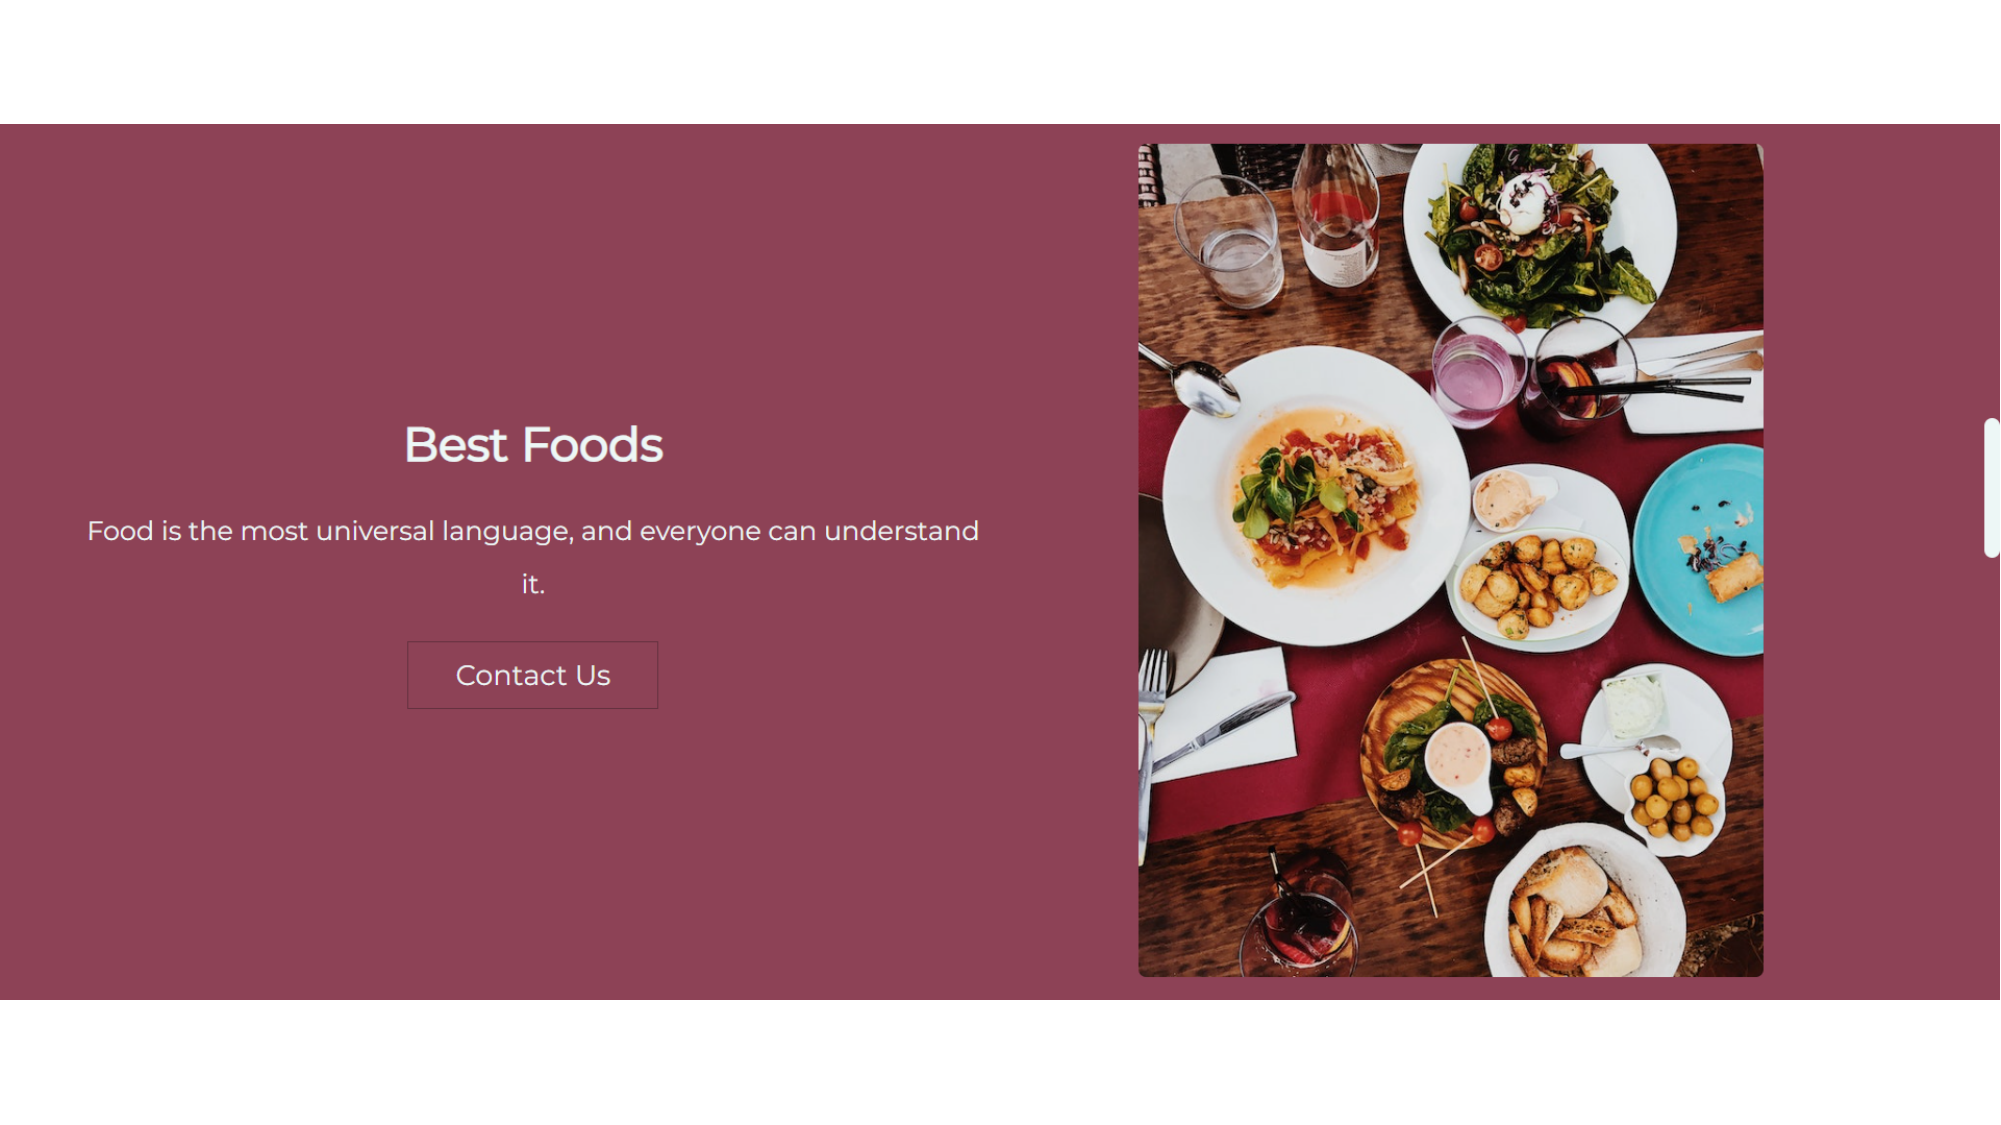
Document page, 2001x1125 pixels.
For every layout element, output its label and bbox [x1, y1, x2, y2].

picture [0, 124, 2000, 1001]
